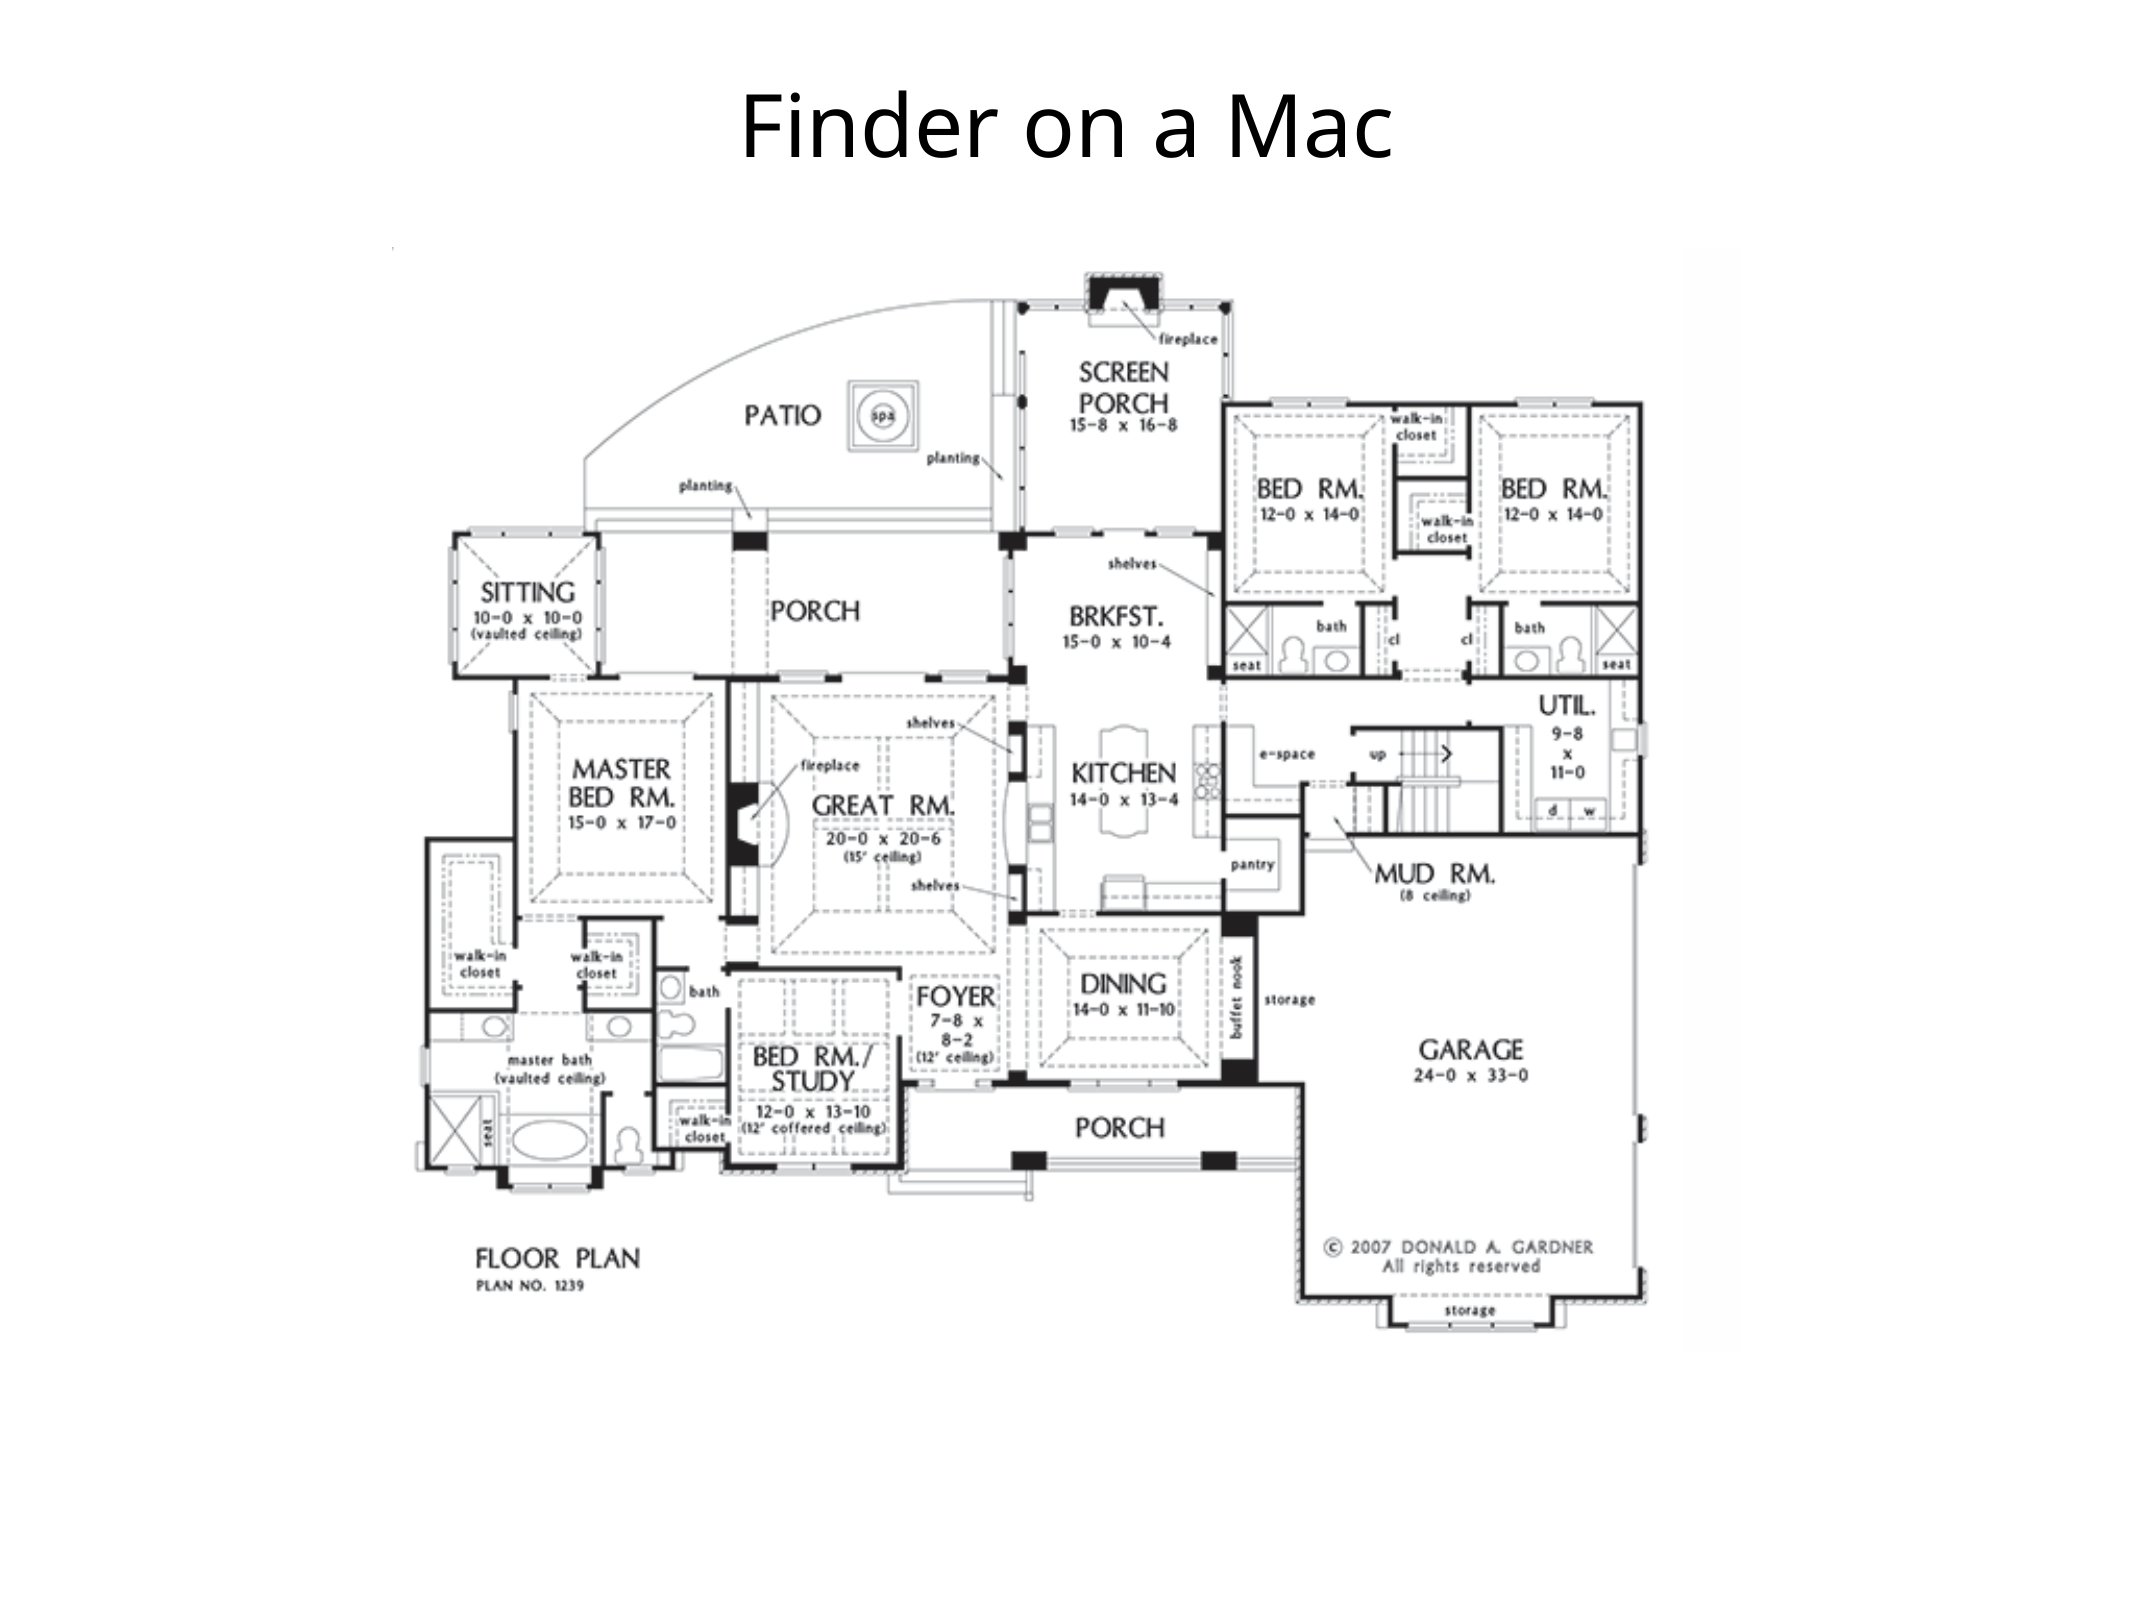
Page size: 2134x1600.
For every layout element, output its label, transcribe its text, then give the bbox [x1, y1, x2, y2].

picture [392, 247, 1741, 1353]
text_box Finder on a Mac [730, 61, 1403, 184]
